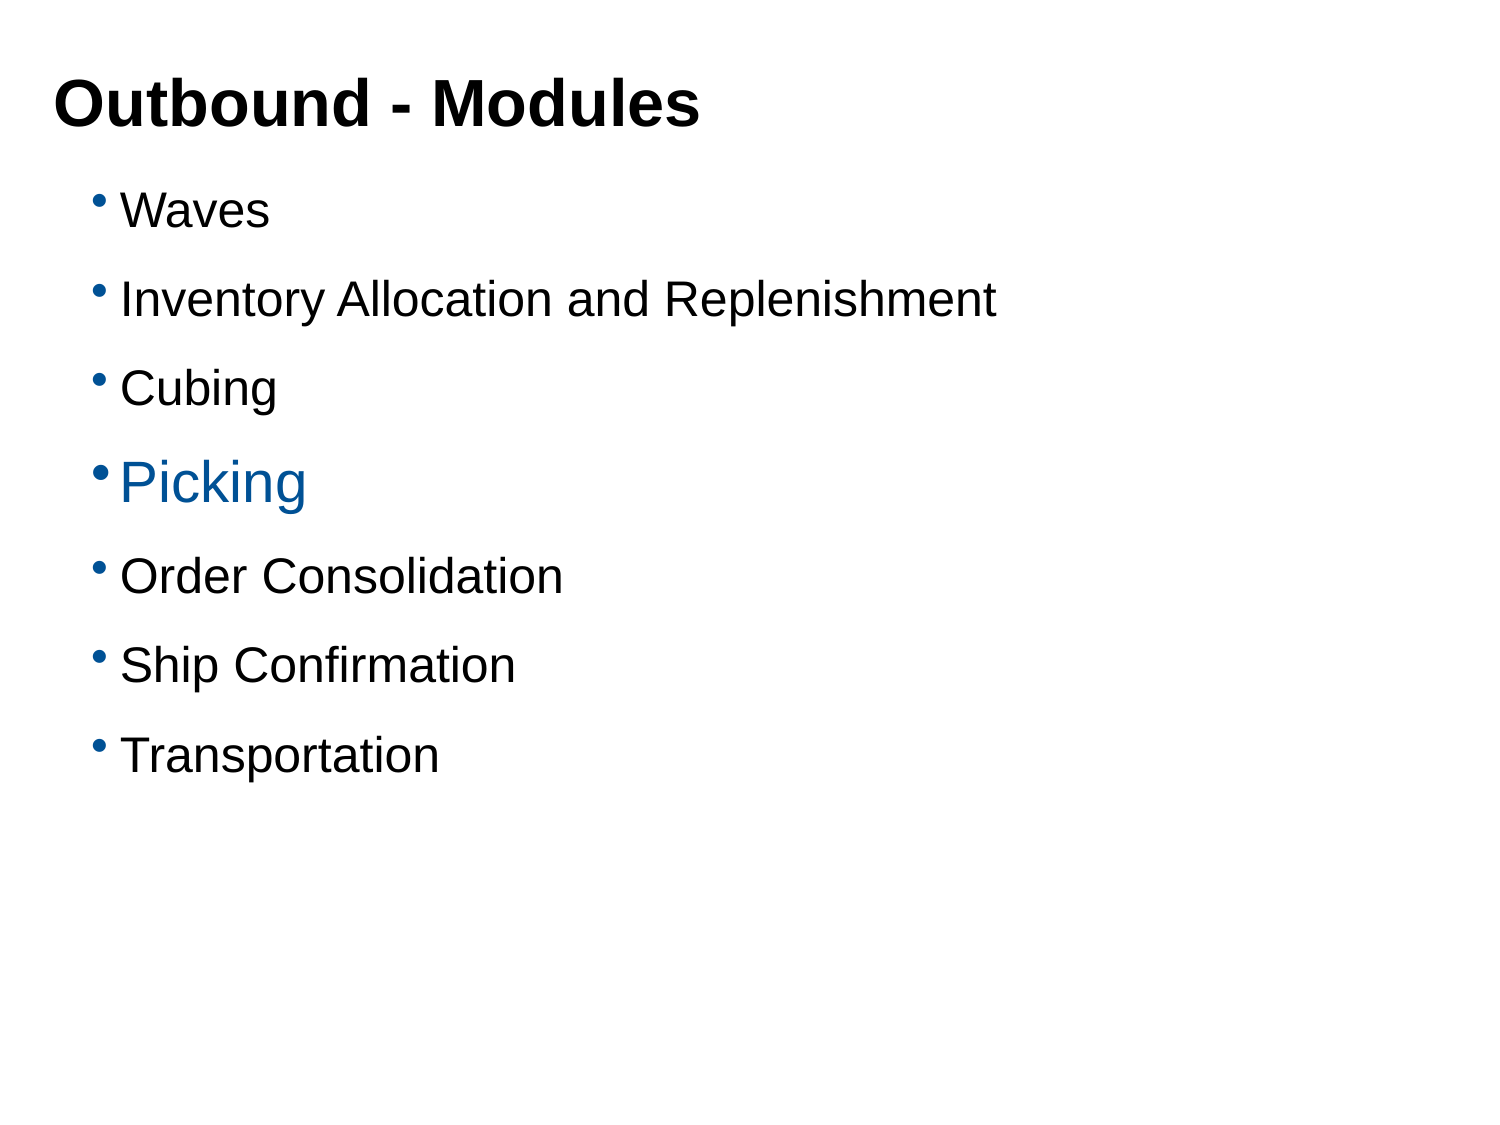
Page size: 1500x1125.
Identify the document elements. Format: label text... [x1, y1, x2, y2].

title Outbound - Modules [38, 51, 1500, 188]
list Waves Inventory Allocation and Replenishment Cubing Picking Order Consolidation Ship Confirmation Transportation [75, 188, 1441, 927]
